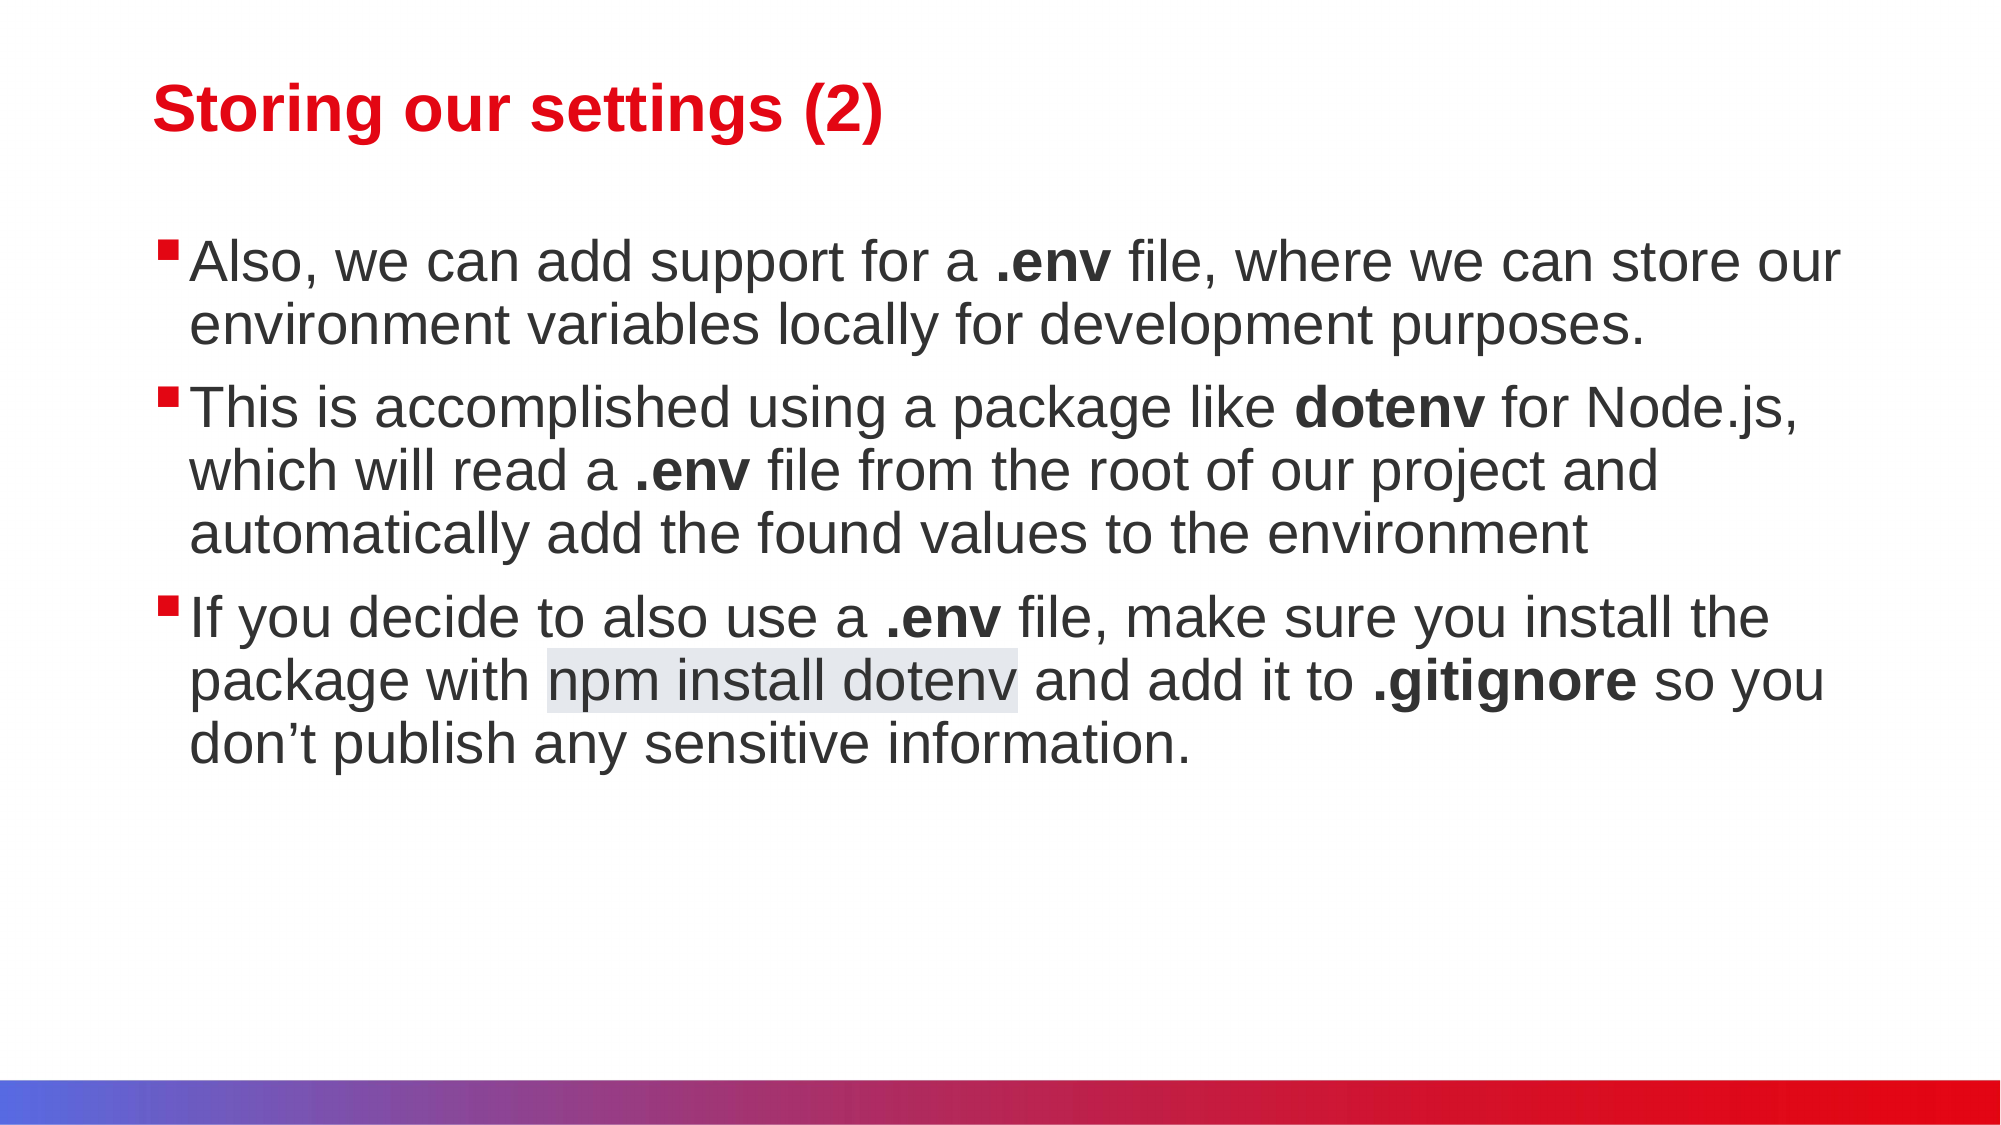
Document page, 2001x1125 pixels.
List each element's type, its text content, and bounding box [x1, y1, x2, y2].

list Also, we can add support for a .env file, where we can store our environment variables locally for development purposes. This is accomplished using a package like dotenv for Node.js, which will read a .env file from the root of our project and automatically add the found values to the environment If you decide to also use a .env file, make sure you install the package with npm install dotenv and add it to .gitignore so you don’t publish any sensitive information. [137, 223, 1863, 992]
picture [0, 0, 2001, 1125]
title Storing our settings (2) [137, 66, 1863, 155]
